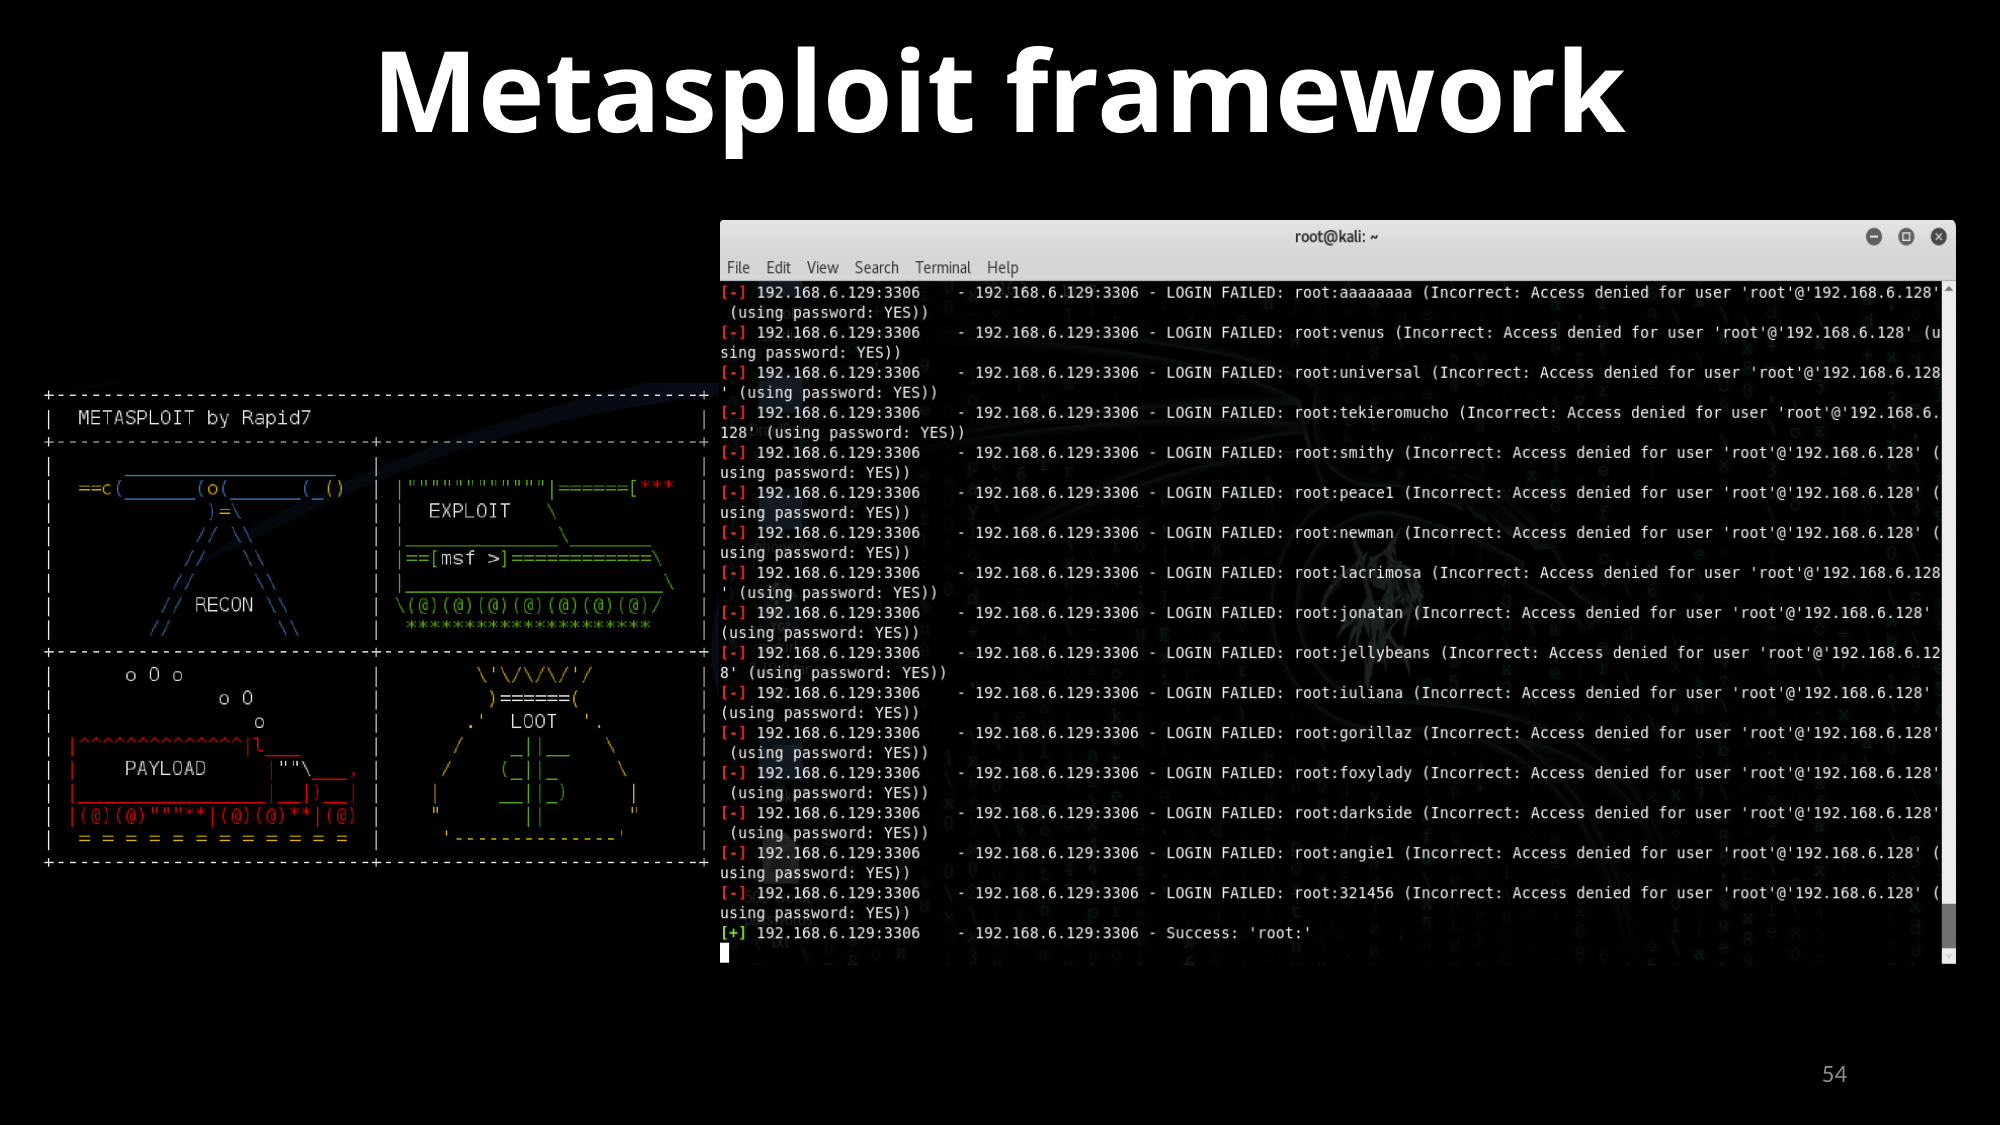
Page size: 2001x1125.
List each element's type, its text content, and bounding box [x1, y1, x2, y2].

text_box Metasploit framework [0, 12, 2000, 163]
picture [720, 220, 1957, 965]
picture [40, 383, 719, 873]
slide_number 54 [1412, 1042, 1863, 1103]
